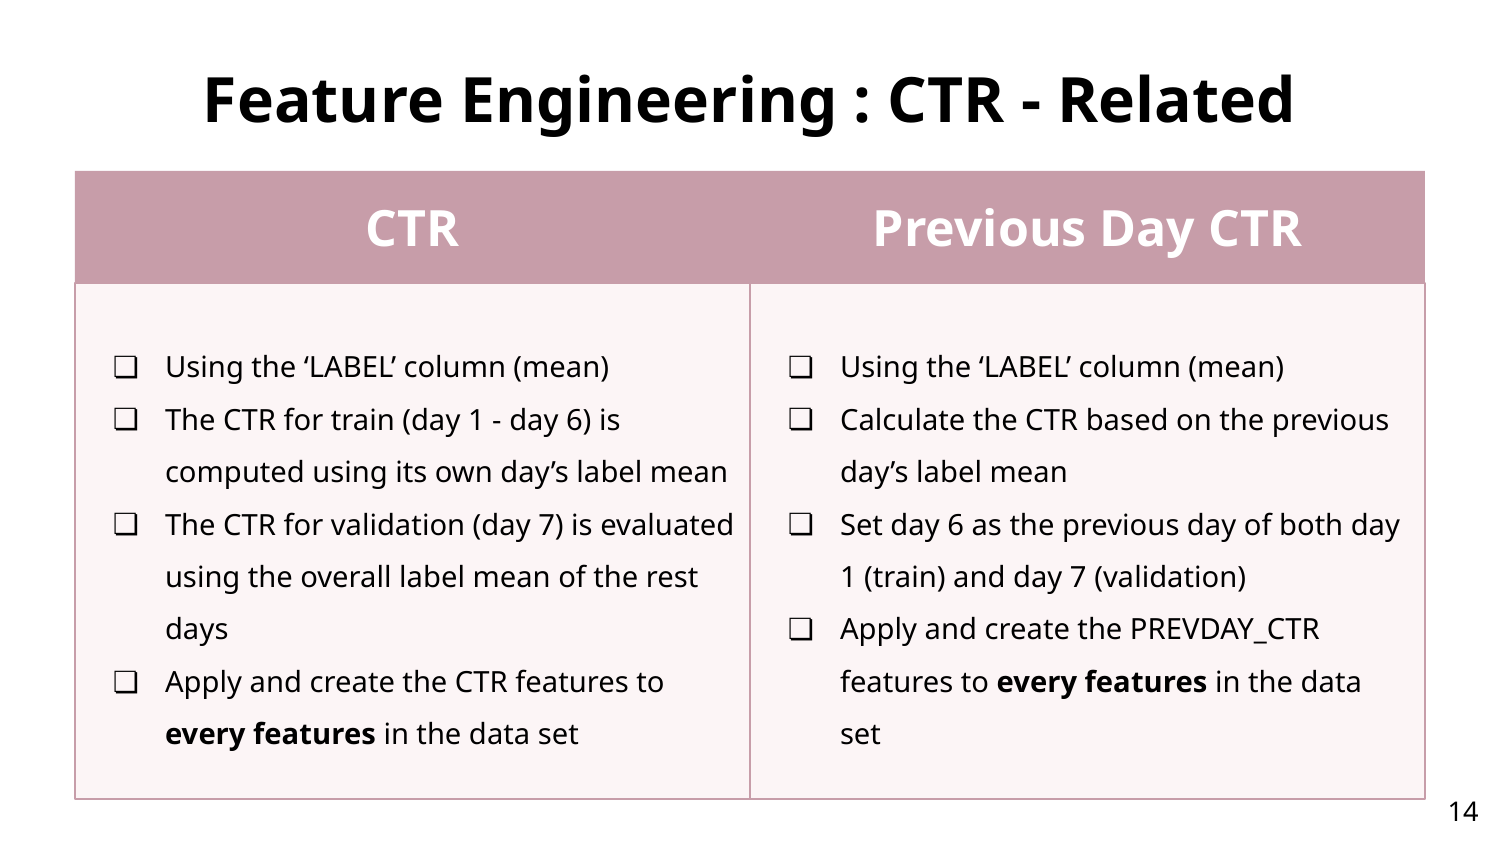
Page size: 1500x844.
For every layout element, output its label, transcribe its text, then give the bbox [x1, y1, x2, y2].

slide_number 14 [1403, 779, 1494, 844]
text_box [74, 170, 1426, 283]
text_box Using the ‘LABEL’ column (mean) The CTR for train (day 1 - day 6) is computed using its own day’s label mean The CTR for validation (day 7) is evaluated using the overall label mean of the rest days Apply and create the CTR features to every features in the data set [74, 290, 749, 800]
title Feature Engineering : CTR - Related [75, 67, 1425, 129]
text_box Using the ‘LABEL’ column (mean) Calculate the CTR based on the previous day’s label mean Set day 6 as the previous day of both day 1 (train) and day 7 (validation) Apply and create the PREVDAY_CTR features to every features in the data set [749, 290, 1425, 800]
